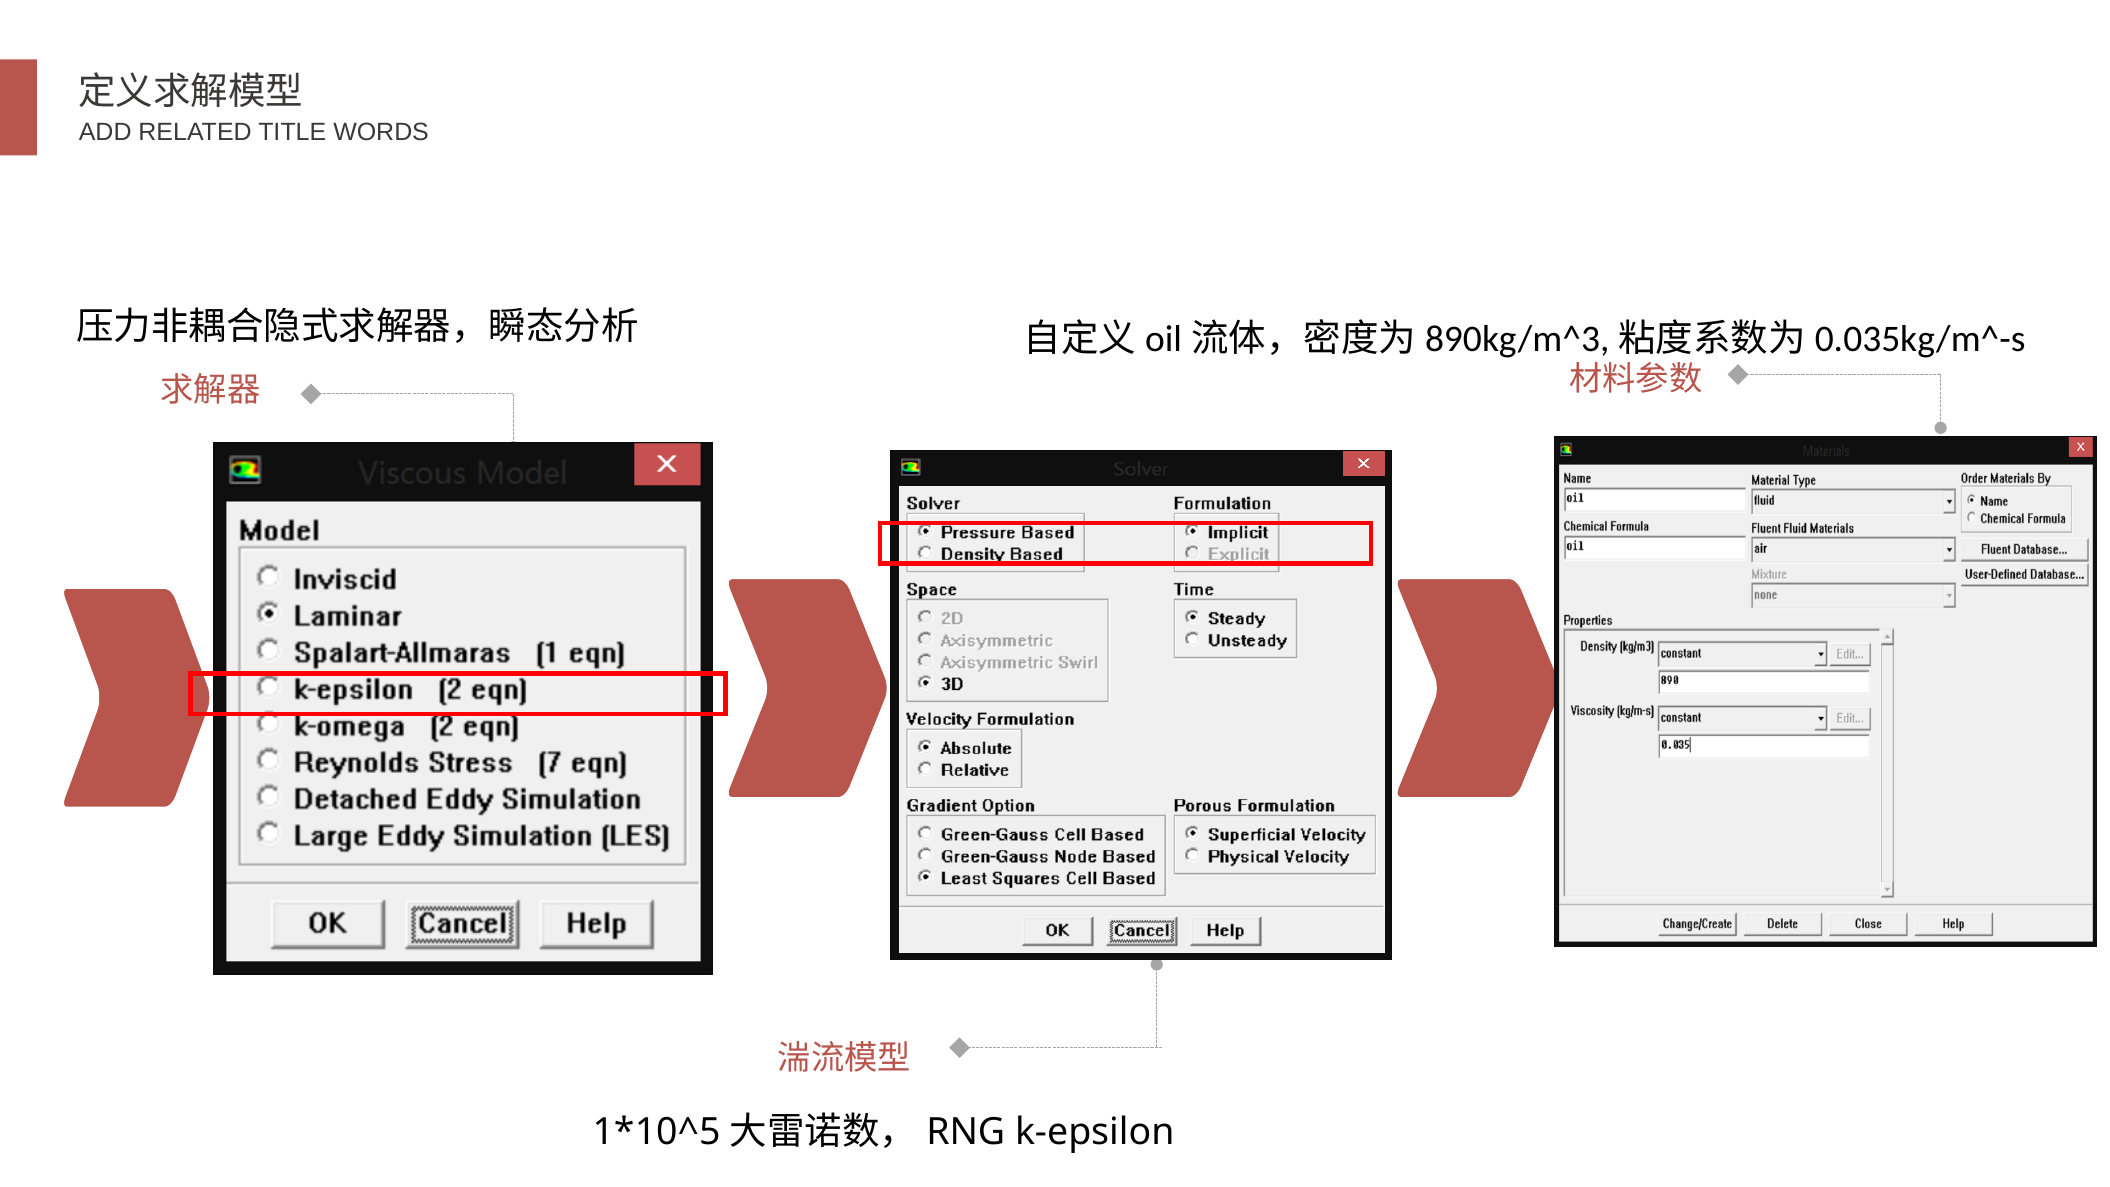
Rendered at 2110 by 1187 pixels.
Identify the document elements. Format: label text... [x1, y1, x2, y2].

text_box 自定义oil流体，密度为890kg/m^3,粘度系数为0.035kg/m^-s [1009, 297, 2041, 367]
text_box 湍流模型 [768, 1036, 920, 1077]
text_box 1*10^5大雷诺数，RNG k-epsilon [577, 1099, 1190, 1160]
text_box ADD RELATED TITLE WORDS [62, 107, 446, 154]
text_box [880, 450, 1392, 960]
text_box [1392, 577, 1554, 809]
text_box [726, 577, 880, 809]
text_box 求解器 [133, 368, 288, 449]
picture [1554, 436, 2097, 947]
text_box 定义求解模型 [62, 59, 320, 107]
text_box 压力非耦合隐式求解器，瞬态分析 [61, 294, 889, 355]
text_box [61, 577, 190, 809]
text_box 材料参数 [1554, 367, 1862, 405]
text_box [190, 442, 726, 975]
